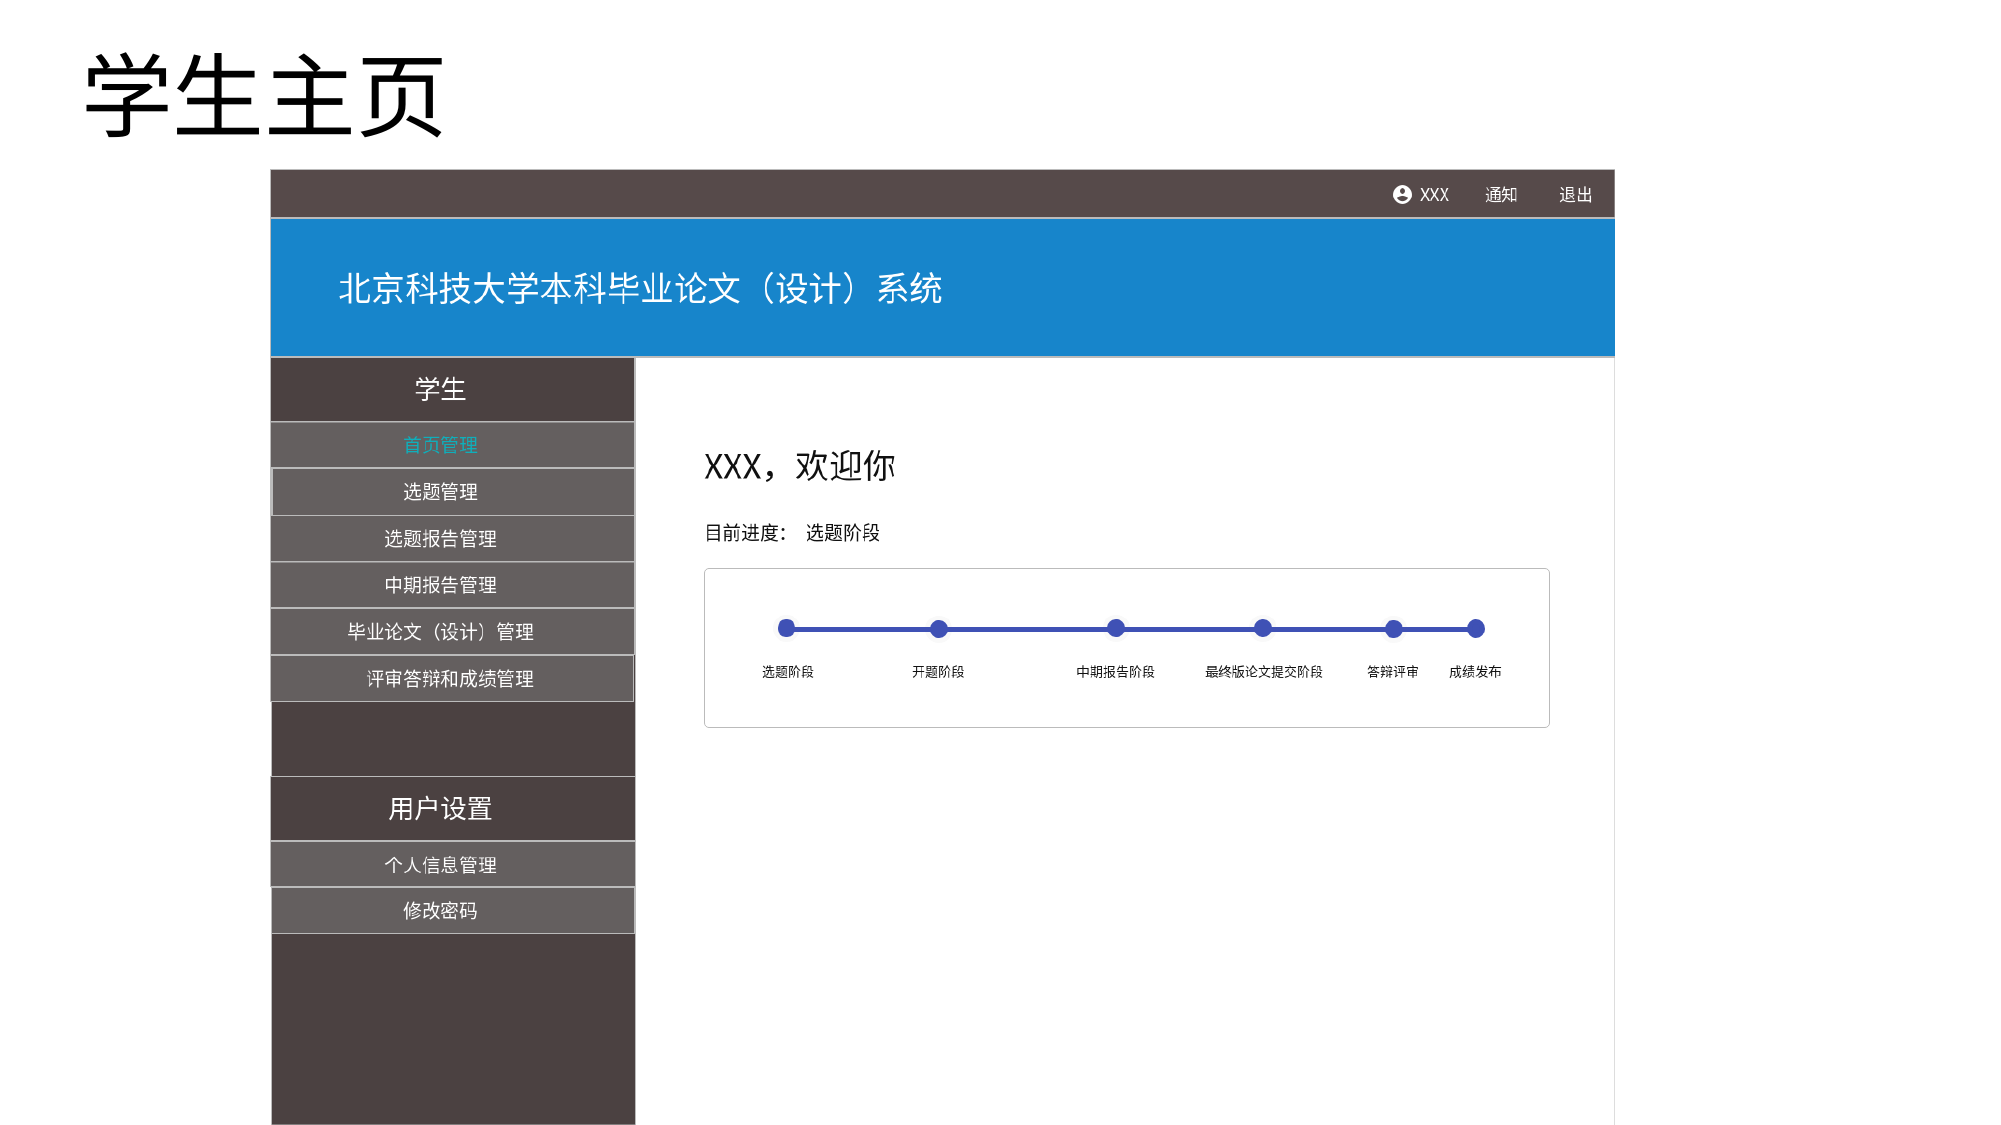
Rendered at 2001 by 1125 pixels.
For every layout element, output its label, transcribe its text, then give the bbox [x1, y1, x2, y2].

title 学生主页 [66, 25, 1791, 177]
picture [270, 169, 1615, 1125]
